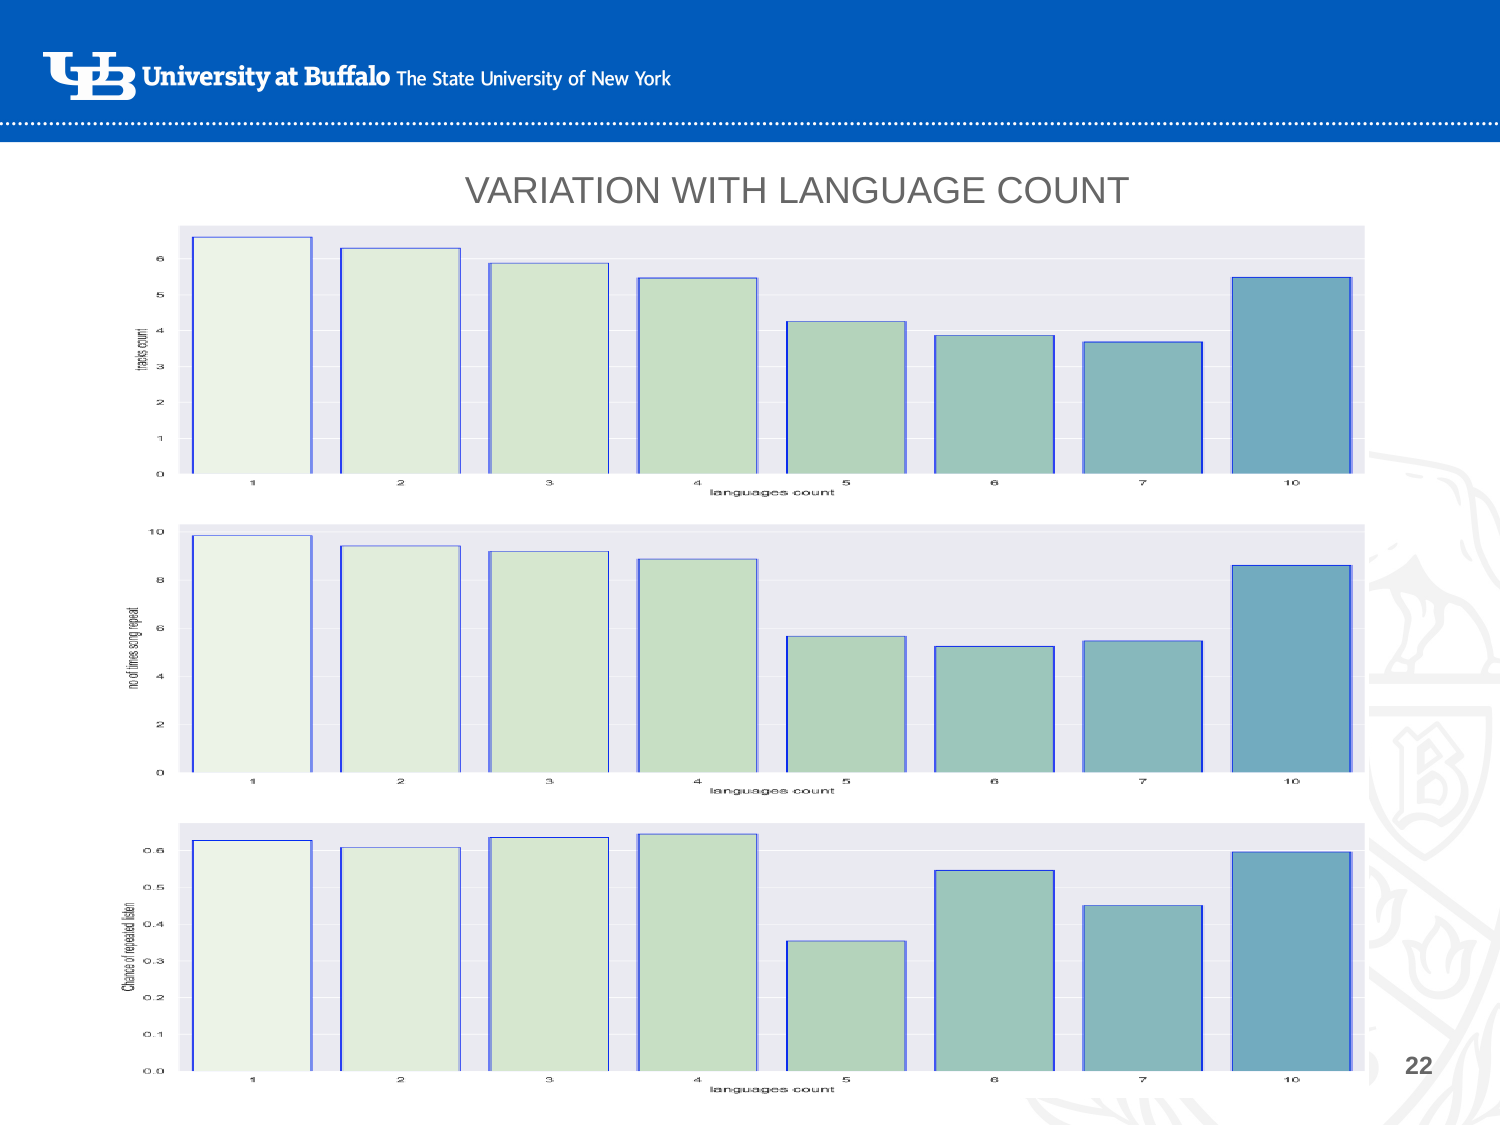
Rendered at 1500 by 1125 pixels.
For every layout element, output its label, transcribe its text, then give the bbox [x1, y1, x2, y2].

text_box VARIATION WITH LANGUAGE COUNT [450, 158, 1154, 218]
picture [0, 0, 1500, 1125]
